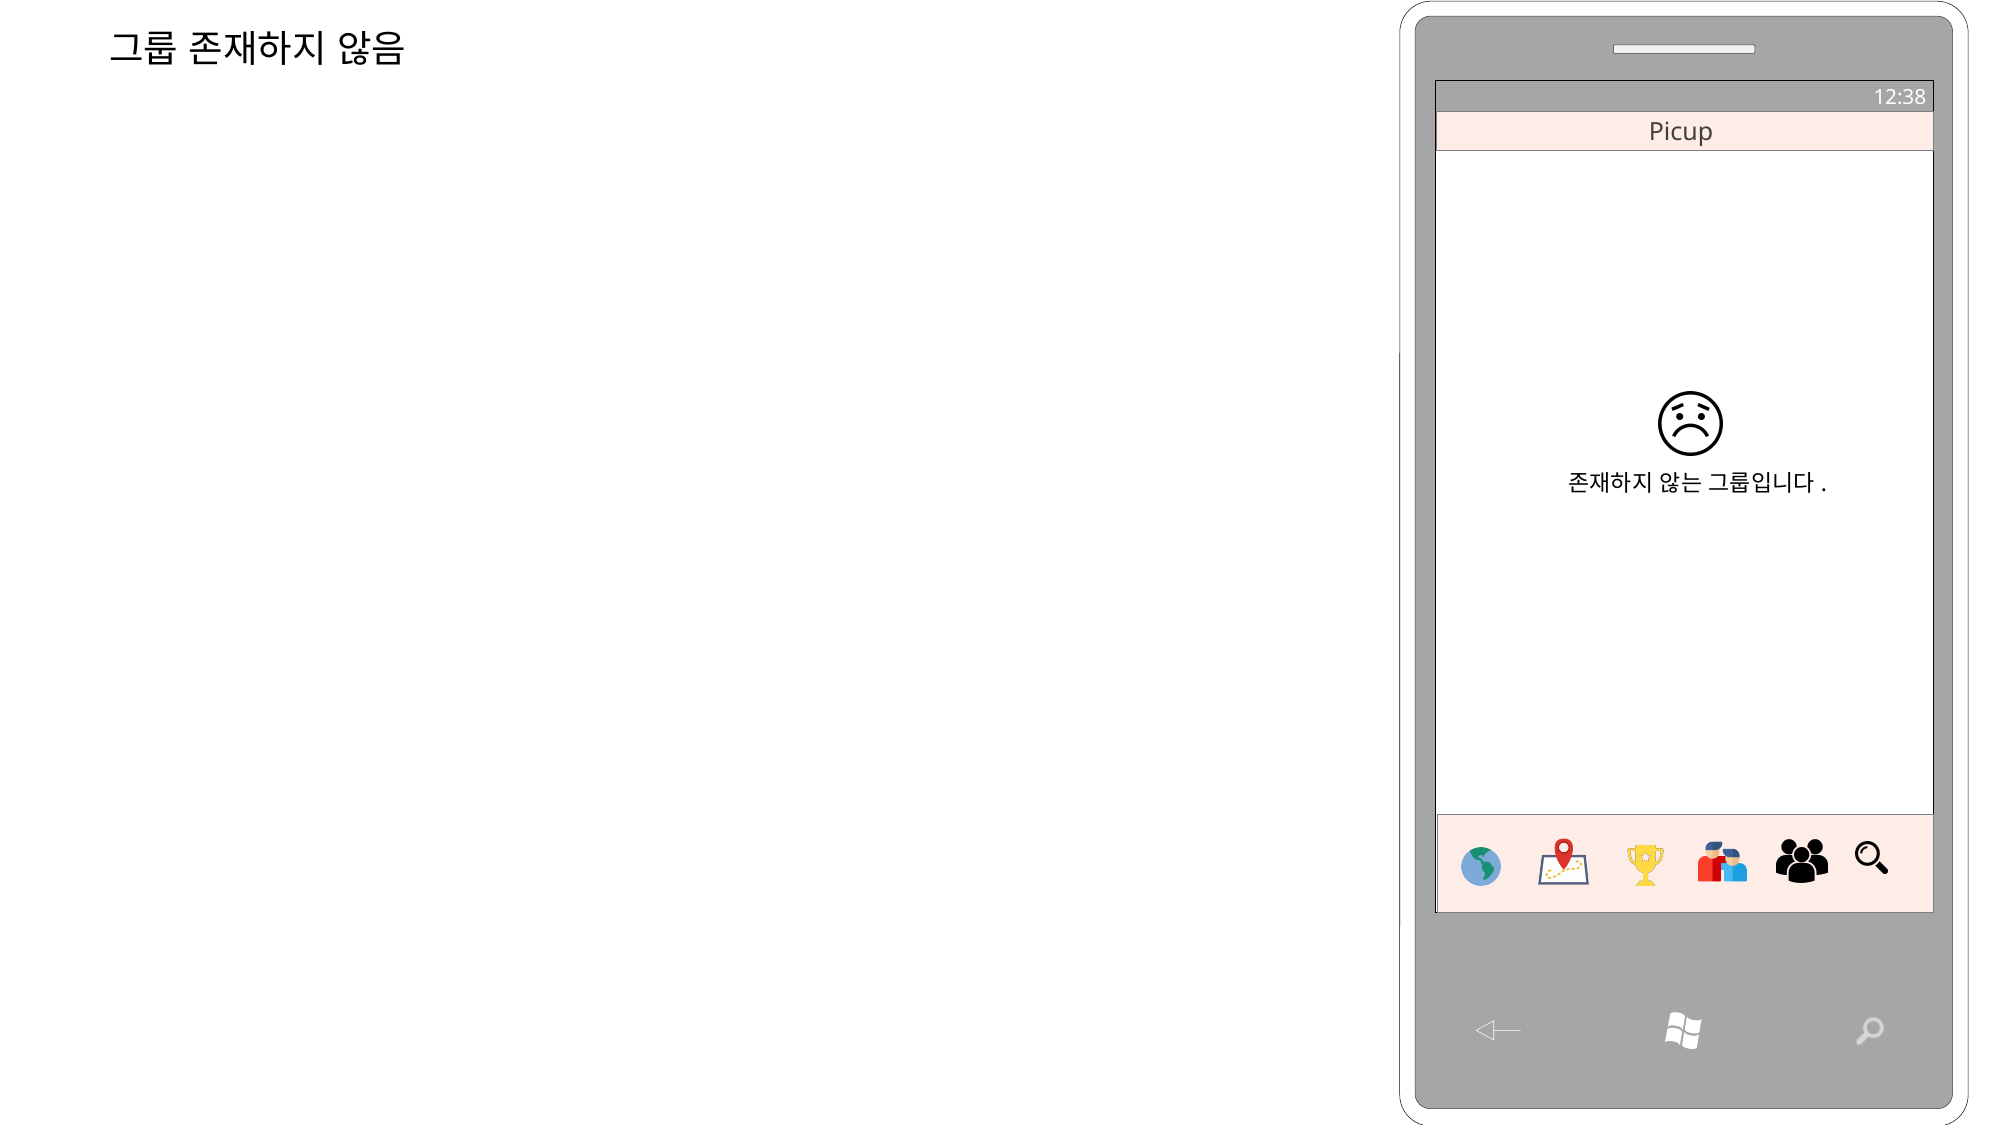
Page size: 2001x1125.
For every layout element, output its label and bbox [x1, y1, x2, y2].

picture [1775, 835, 1827, 887]
picture [1657, 391, 1723, 456]
text_box [1399, 1, 1969, 1125]
picture [1538, 836, 1589, 887]
picture [1855, 841, 1888, 874]
text_box [94, 17, 422, 78]
picture [1461, 847, 1501, 886]
picture [1625, 845, 1666, 886]
picture [1698, 837, 1747, 886]
